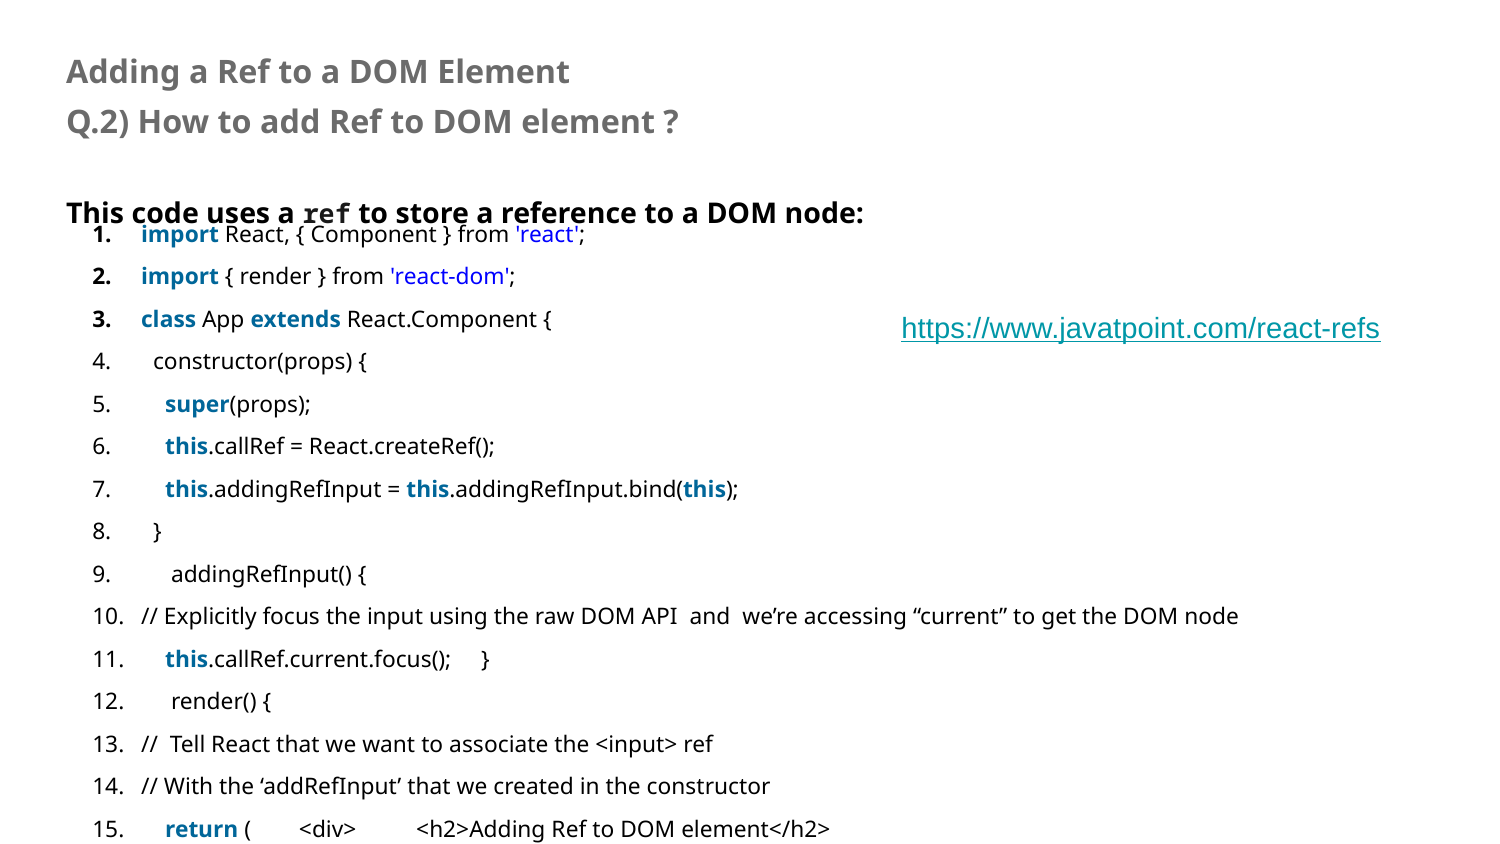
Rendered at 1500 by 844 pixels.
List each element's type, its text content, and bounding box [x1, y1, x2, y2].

list import React, { Component } from 'react'; import { render } from 'react-dom'; class App extends React.Component { constructor(props) { super(props); this.callRef = React.createRef(); this.addingRefInput = this.addingRefInput.bind(this); } addingRefInput() { // Explicitly focus the input using the raw DOM API and we’re accessing “current” to get the DOM node this.callRef.current.focus(); } render() { // Tell React that we want to associate the <input> ref // With the ‘addRefInput’ that we created in the constructor return ( <div> <h2>Adding Ref to DOM element</h2> <input type="text" ref={this.callRef} /> <input type="button" value="Add text input" onClick={this.addingRefInput} /> </div> ); } } export default App; [51, 189, 1449, 750]
text_box https://www.javatpoint.com/react-refs [886, 294, 1470, 500]
title Adding a Ref to a DOM Element Q.2) How to add Ref to DOM element ? This code uses a ref to store a reference to a DOM node: [51, 24, 1449, 167]
